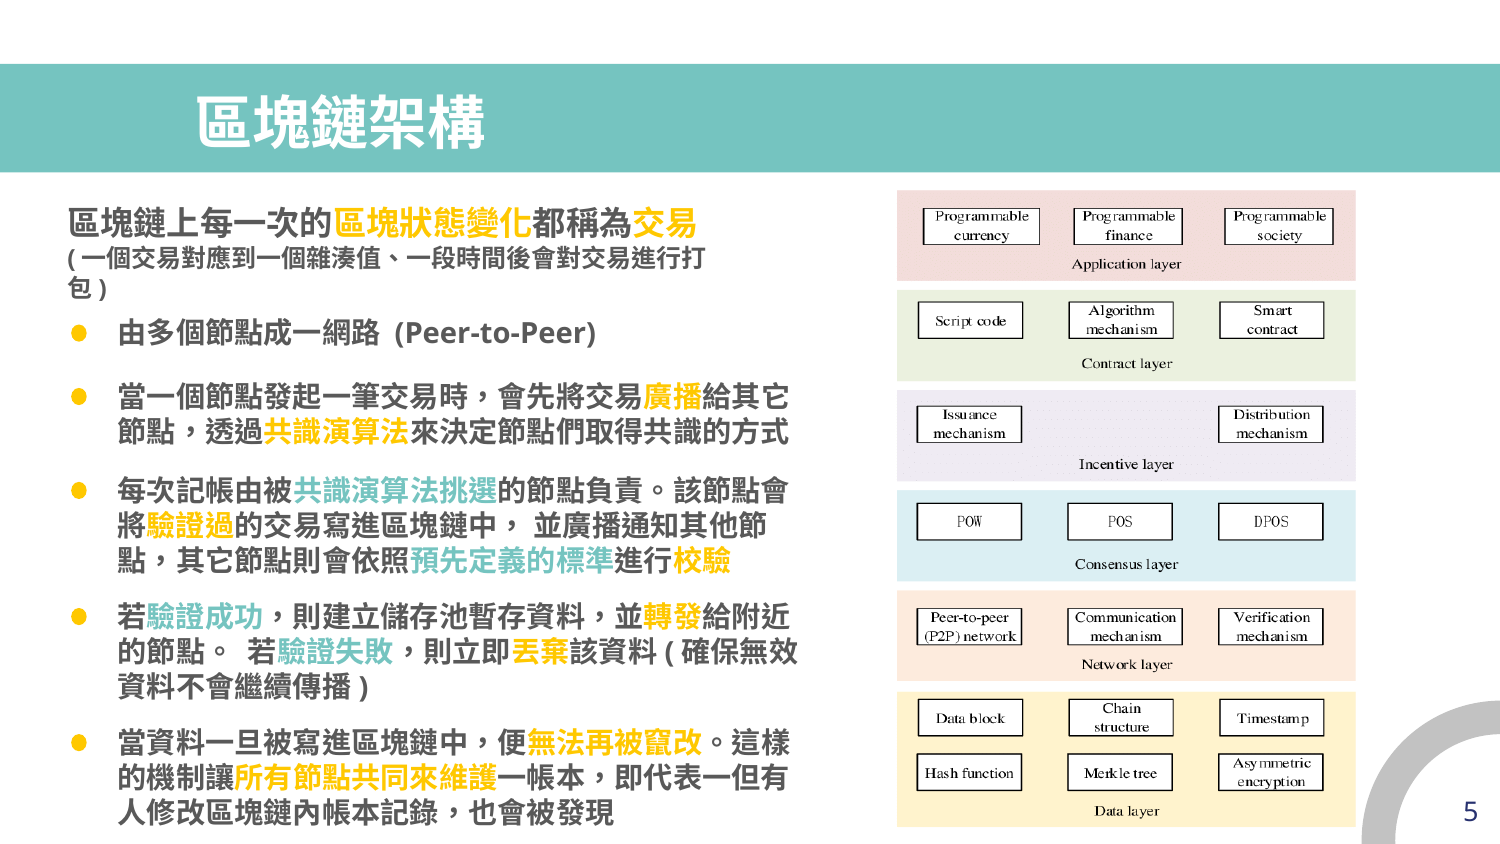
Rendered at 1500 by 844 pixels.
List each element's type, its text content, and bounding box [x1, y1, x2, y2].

text_box 區塊鏈上每一次的區塊狀態變化都稱為交易 (一個交易對應到一個雜湊值、一段時間後會對交易進行打包) [52, 187, 750, 300]
title 區塊鏈架構 [179, 71, 1449, 166]
text_box 若驗證成功，則建立儲存池暫存資料，並轉發給附近的節點。 若驗證失敗，則立即丟棄該資料(確保無效資料不會繼續傳播) [102, 583, 830, 678]
text_box [71, 324, 87, 342]
text_box [71, 387, 87, 406]
text_box 當資料一旦被寫進區塊鏈中，便無法再被竄改。這樣的機制讓所有節點共同來維護一帳本，即代表一但有人修改區塊鏈內帳本記錄，也會被發現 [102, 709, 830, 844]
text_box [71, 734, 87, 752]
text_box 當一個節點發起一筆交易時，會先將交易廣播給其它節點，透過共識演算法來決定節點們取得共識的方式 [102, 363, 830, 457]
picture [893, 186, 1357, 828]
text_box [71, 607, 87, 626]
text_box [71, 481, 87, 500]
text_box 由多個節點成一網路 (Peer-to-Peer) [102, 299, 830, 363]
text_box 每次記帳由被共識演算法挑選的節點負責。該節點會將驗證過的交易寫進區塊鏈中， 並廣播通知其他節點，其它節點則會依照預先定義的標準進行校驗 [102, 457, 830, 583]
slide_number 5 [1403, 779, 1494, 844]
